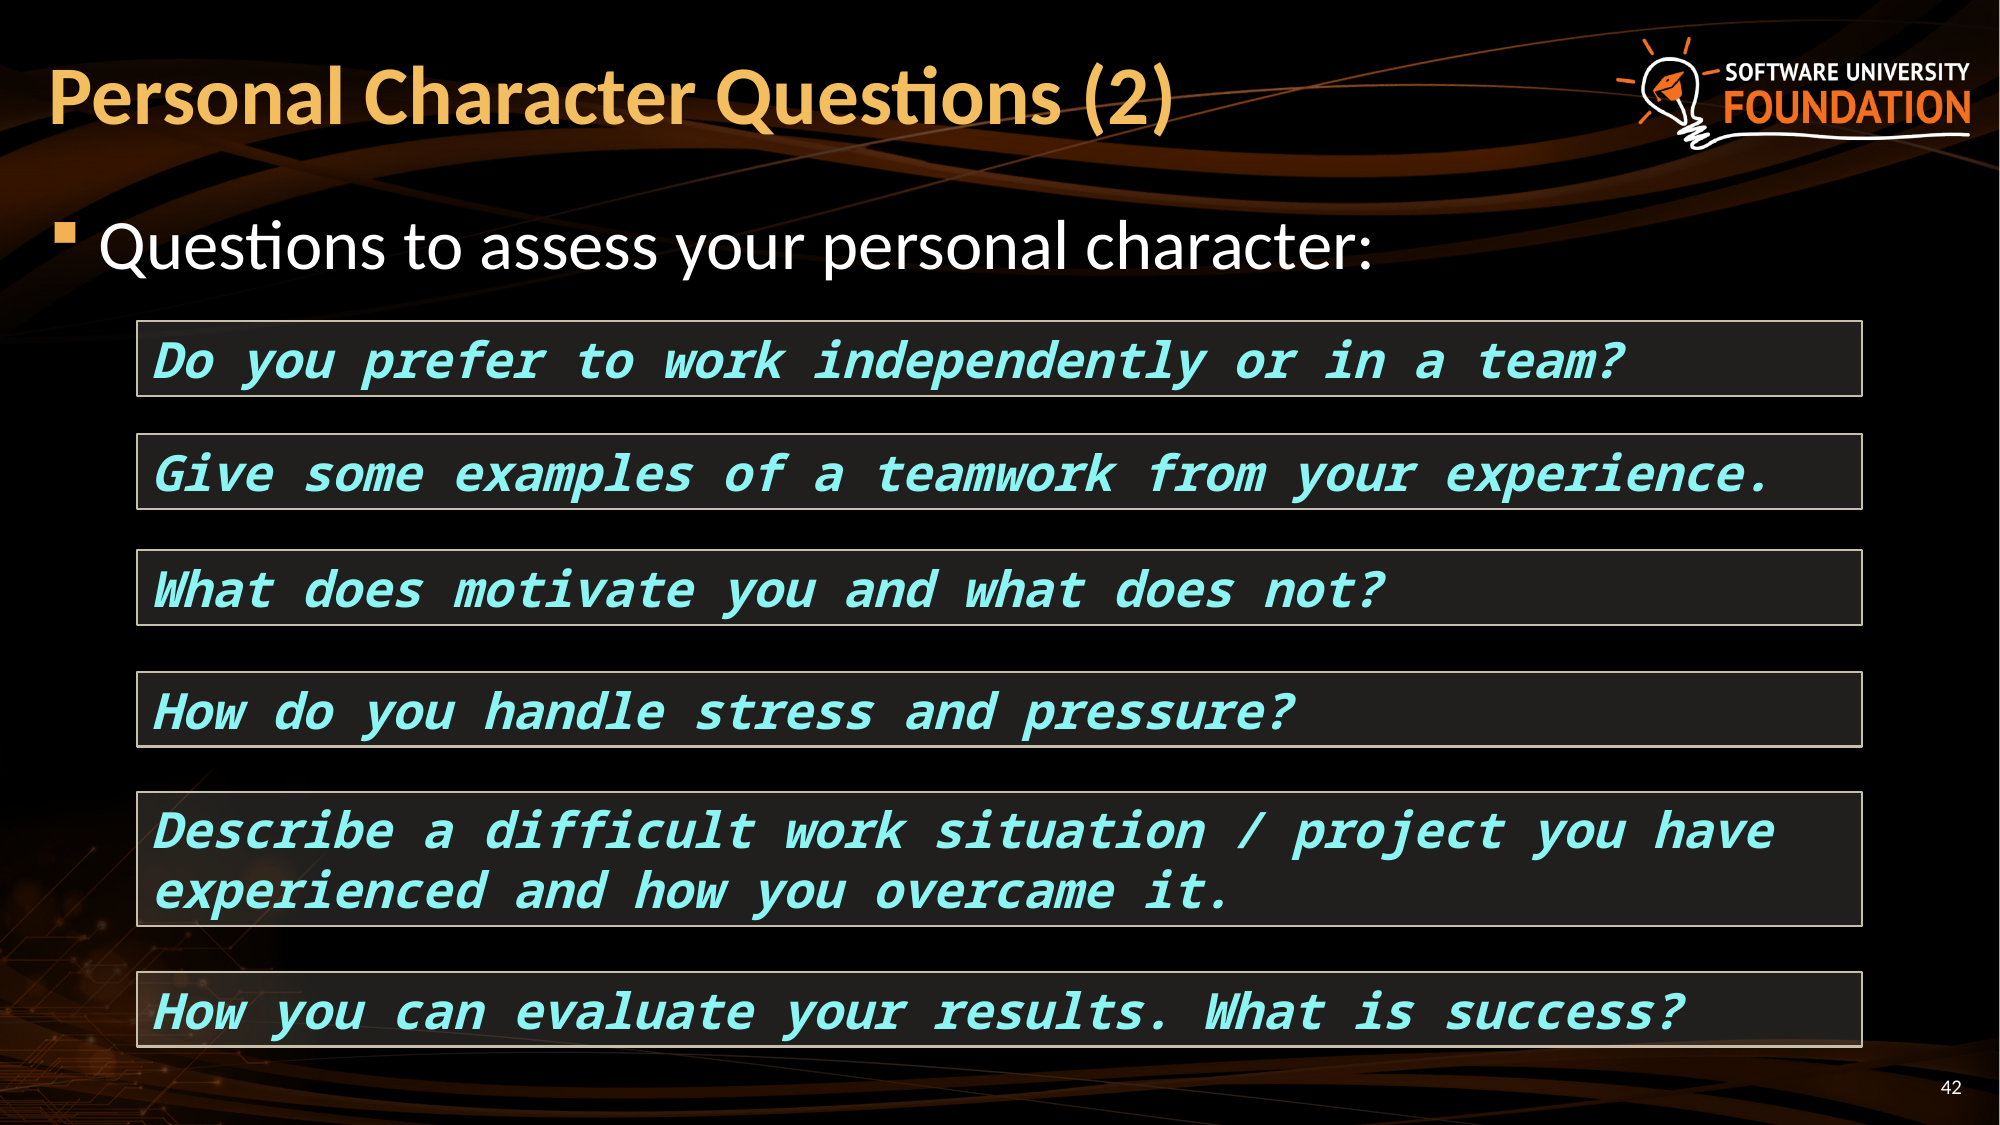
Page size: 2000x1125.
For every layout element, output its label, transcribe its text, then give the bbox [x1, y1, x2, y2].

picture [0, 0, 2000, 1125]
text_box How do you handle stress and pressure? [137, 671, 1863, 747]
text_box How you can evaluate your results. What is success? [137, 971, 1863, 1047]
list Questions to assess your personal character: [31, 188, 1968, 1103]
text_box What does motivate you and what does not? [137, 549, 1863, 625]
text_box Do you prefer to work independently or in a team? [137, 321, 1863, 397]
title Personal Character Questions (2) [30, 6, 1602, 189]
text_box Describe a difficult work situation / project you have experienced and how you overcame it. [137, 791, 1863, 927]
text_box Give some examples of a teamwork from your experience. [137, 434, 1863, 509]
